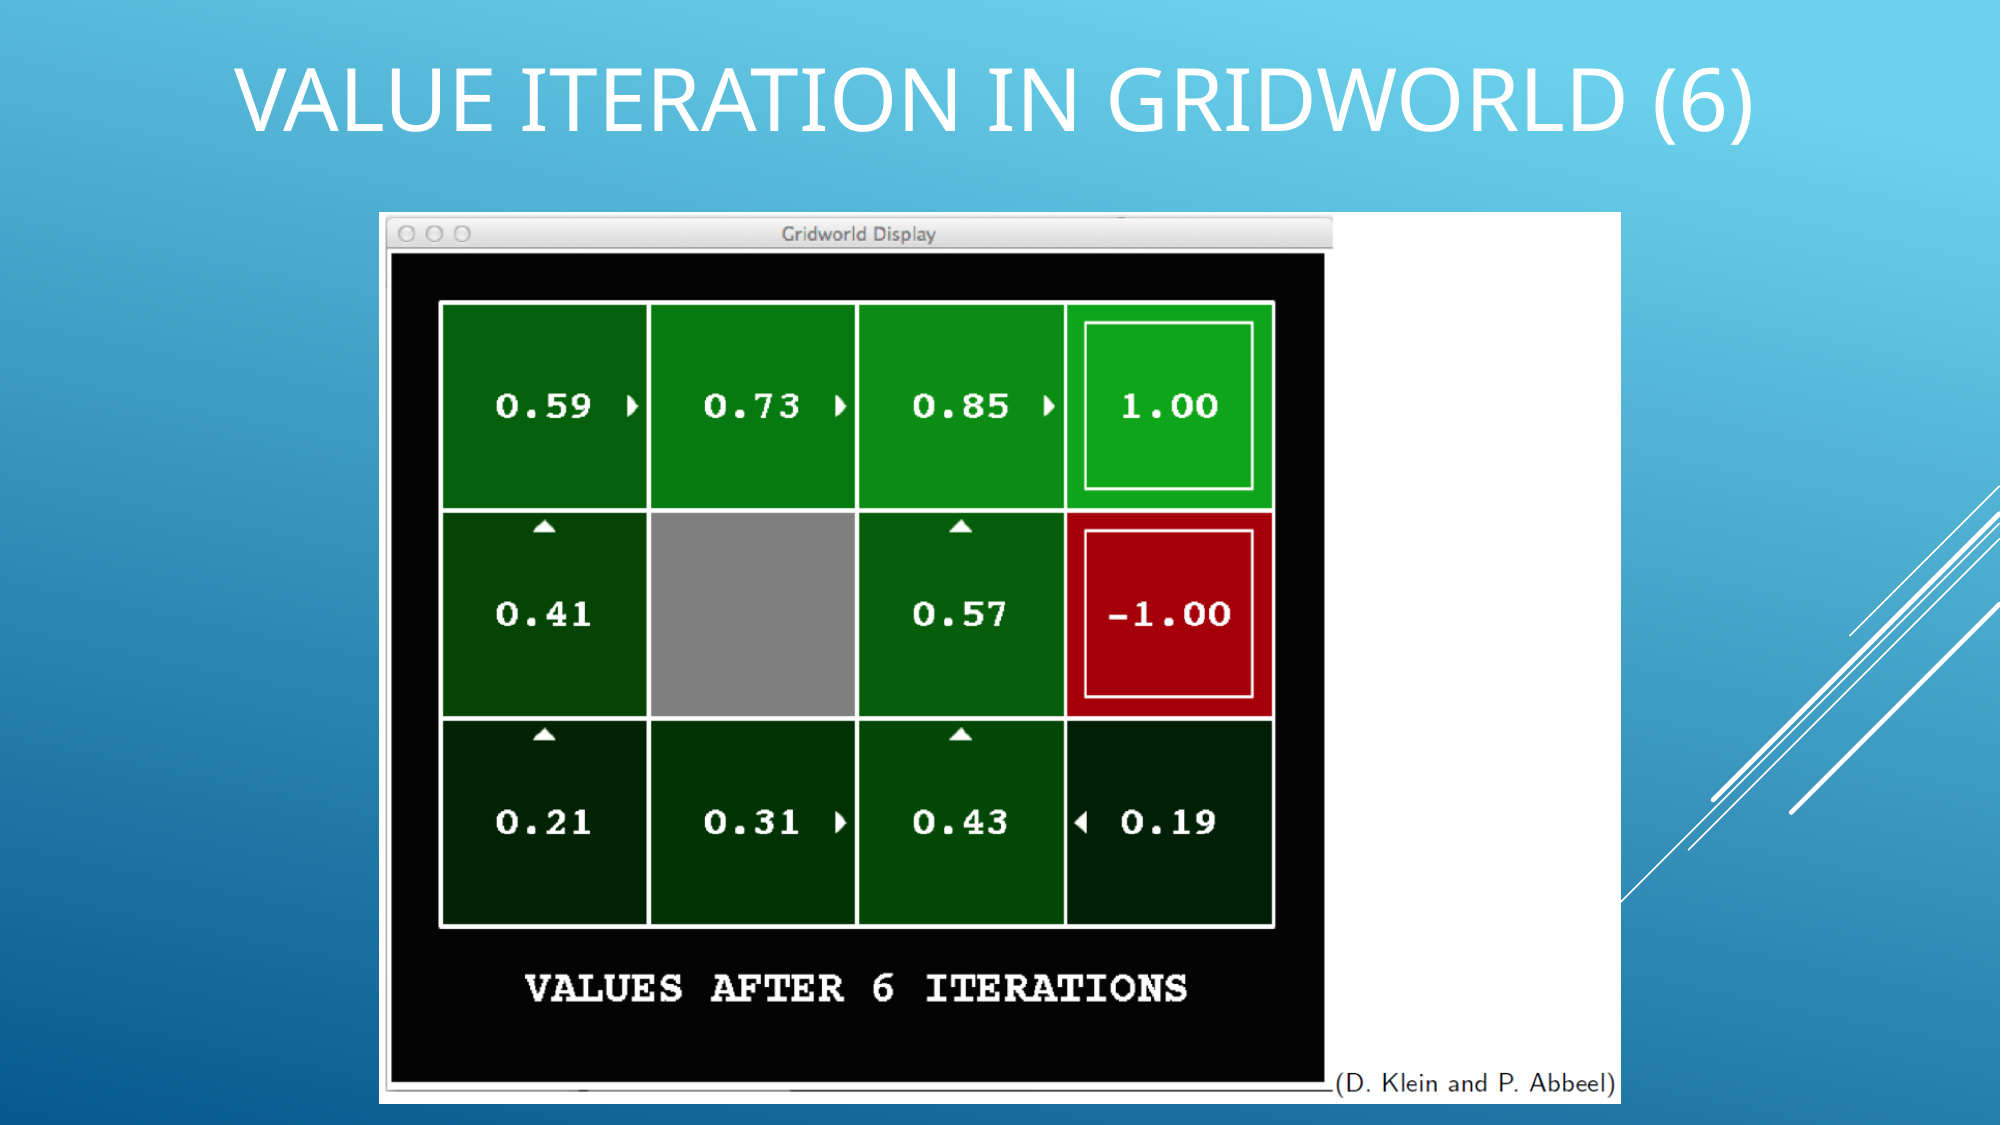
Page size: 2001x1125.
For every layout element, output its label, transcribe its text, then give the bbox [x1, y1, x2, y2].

title Value iteration in gridworld (6) [99, 21, 1891, 157]
picture [379, 211, 1621, 1104]
